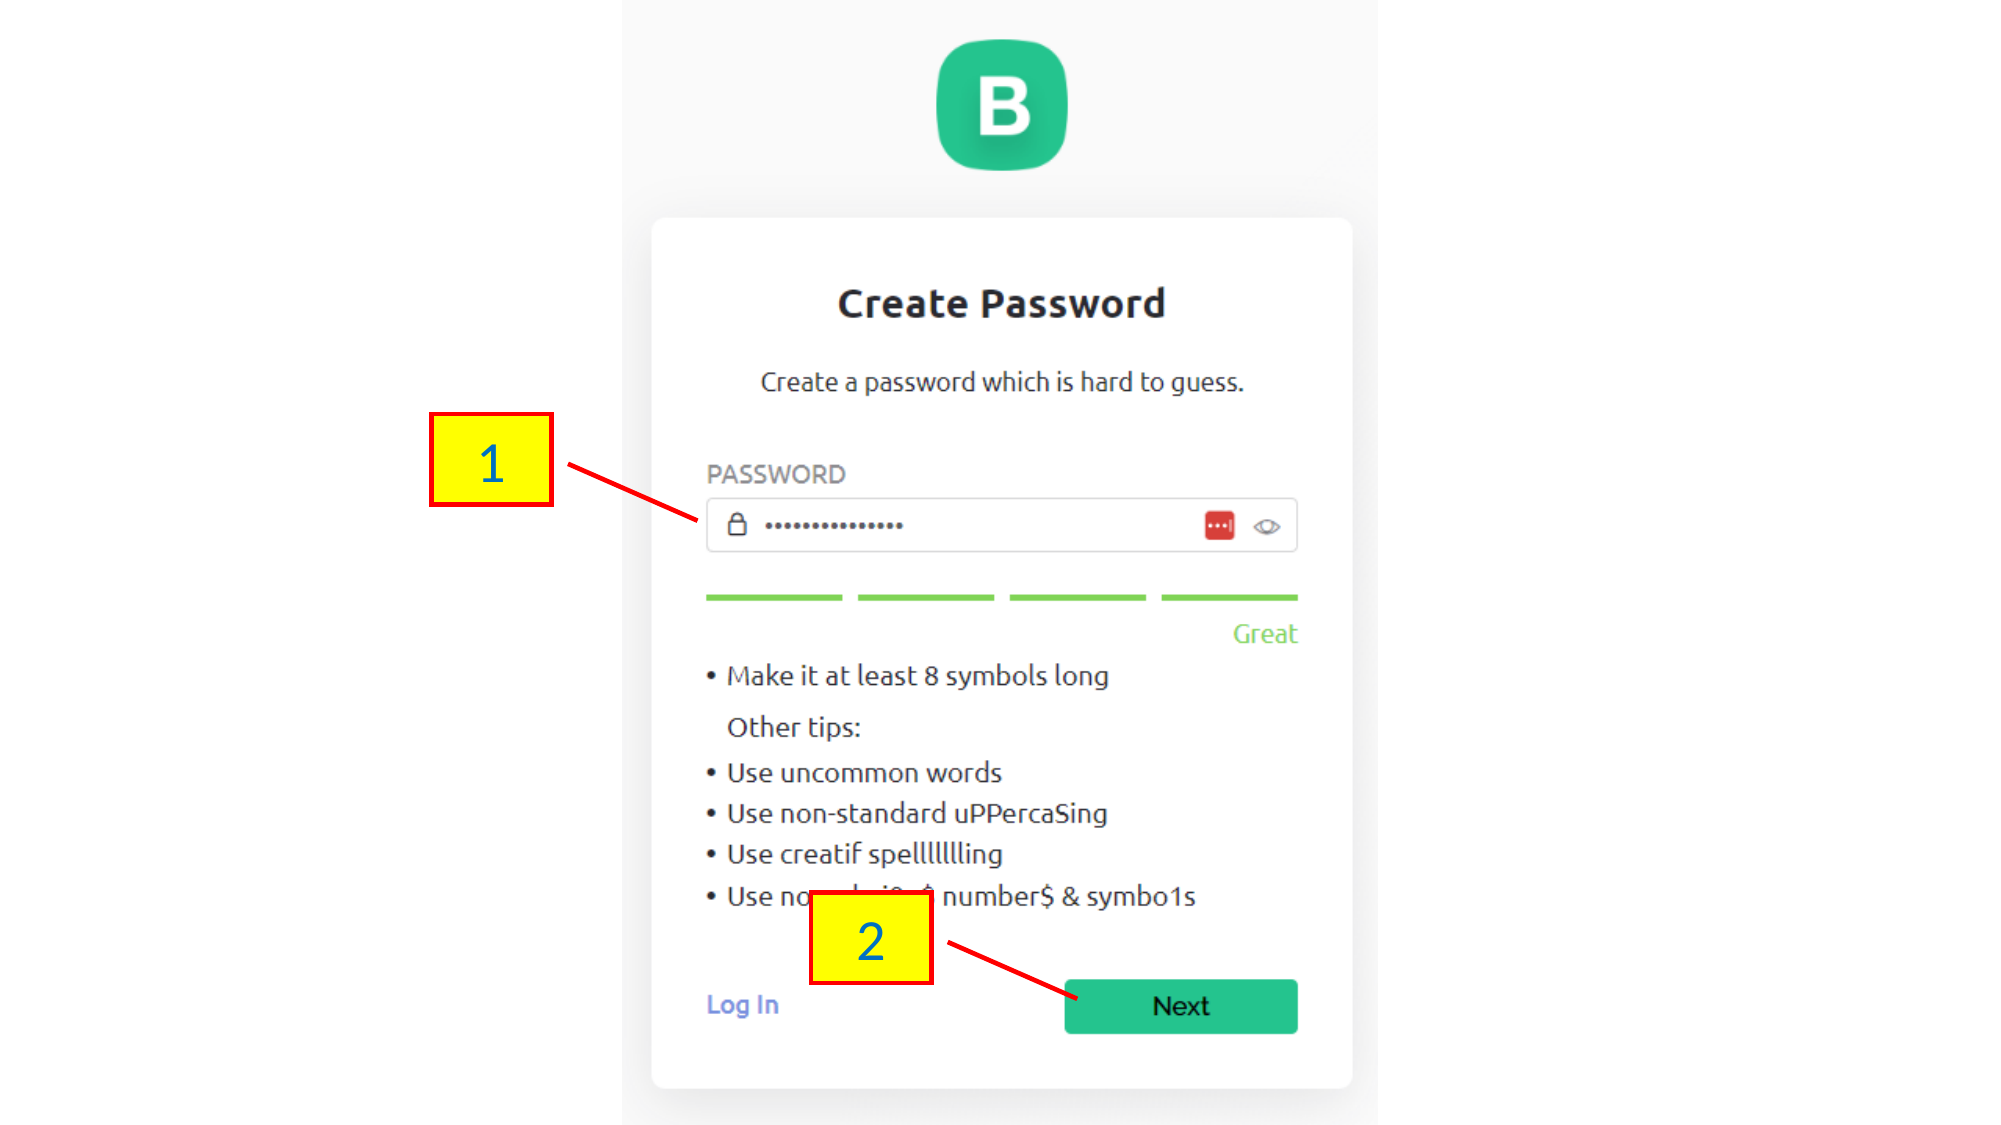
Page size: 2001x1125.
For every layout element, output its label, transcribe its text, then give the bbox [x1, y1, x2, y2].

picture [622, 0, 1378, 1125]
text_box 1 [567, 462, 622, 489]
text_box 1 [430, 413, 553, 506]
